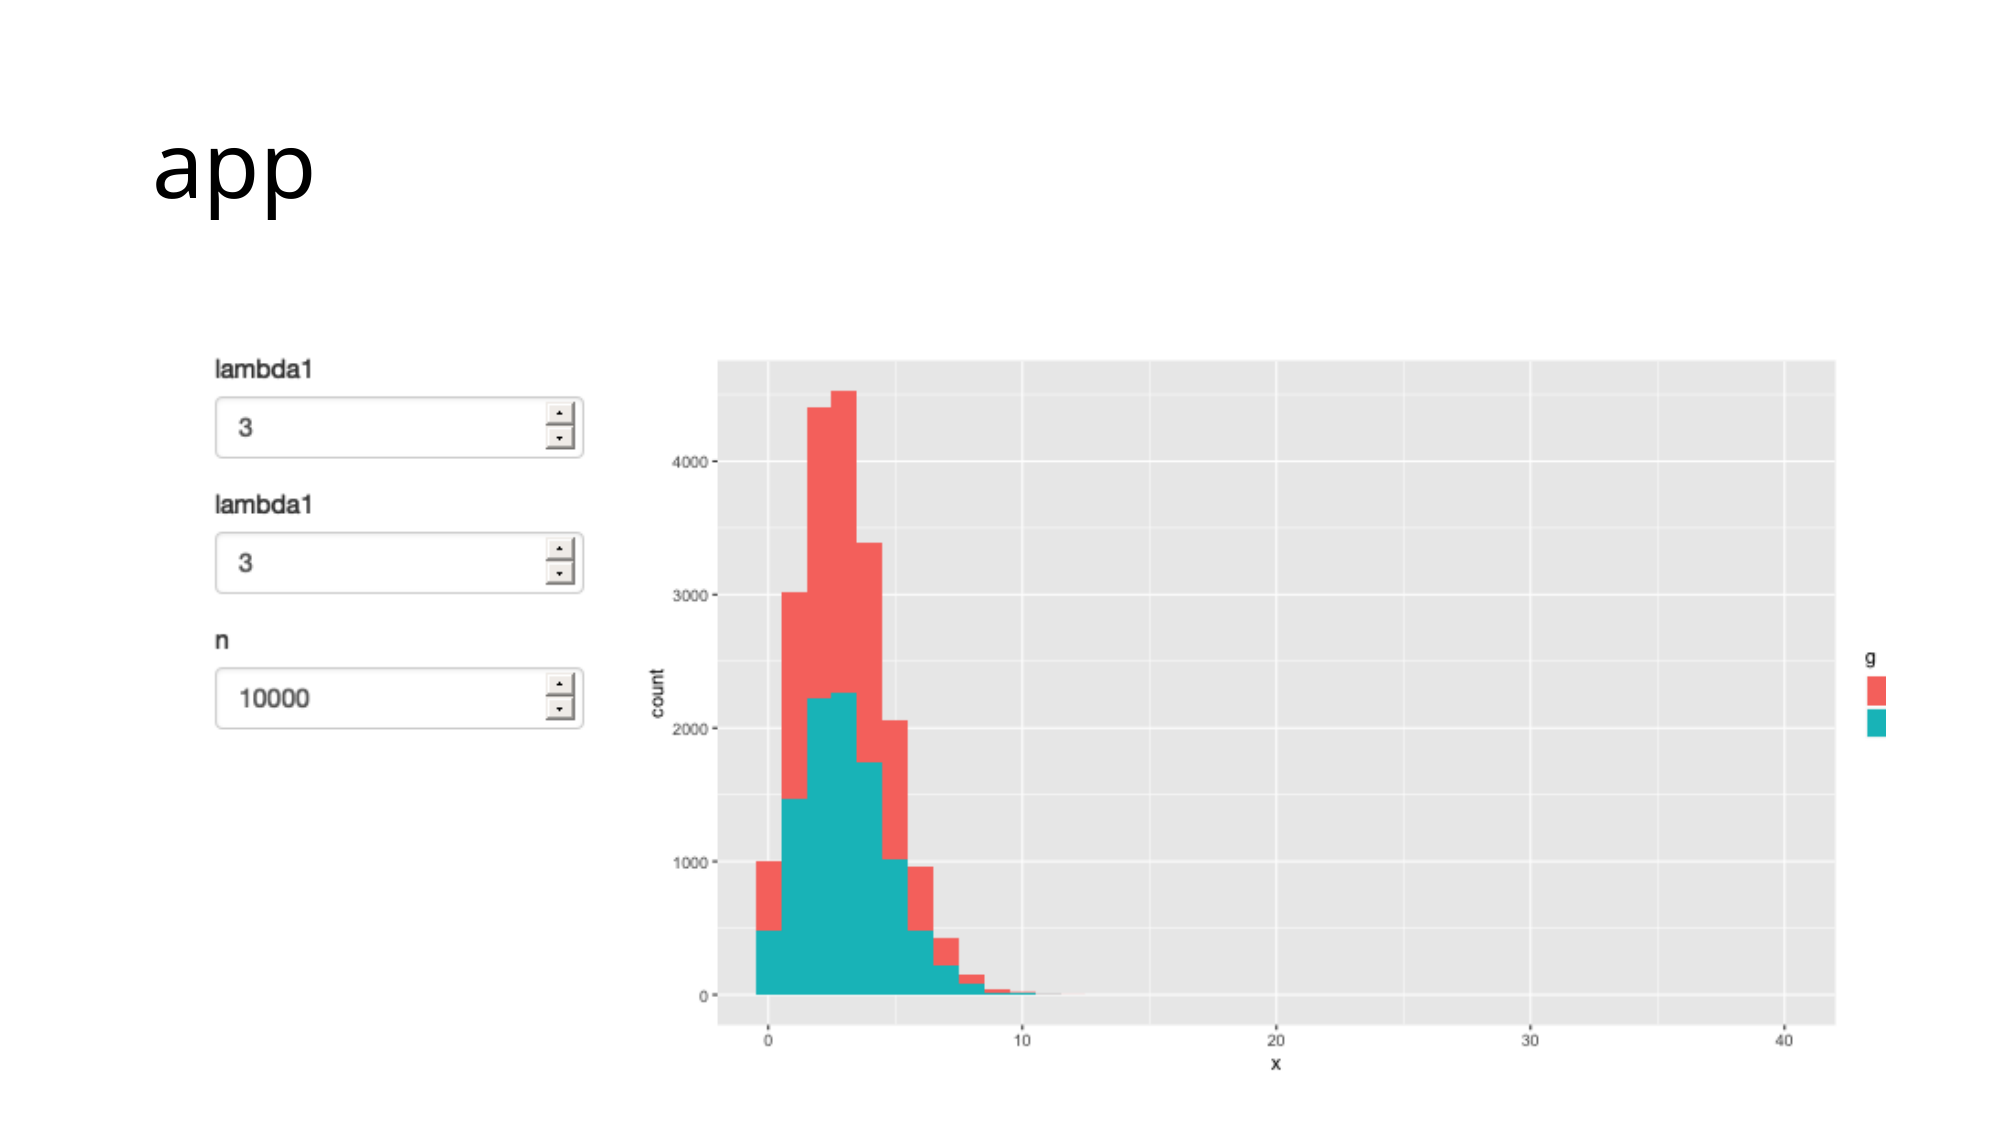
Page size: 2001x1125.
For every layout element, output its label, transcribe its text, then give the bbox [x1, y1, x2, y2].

picture [188, 351, 1886, 1083]
title app [137, 59, 1863, 278]
